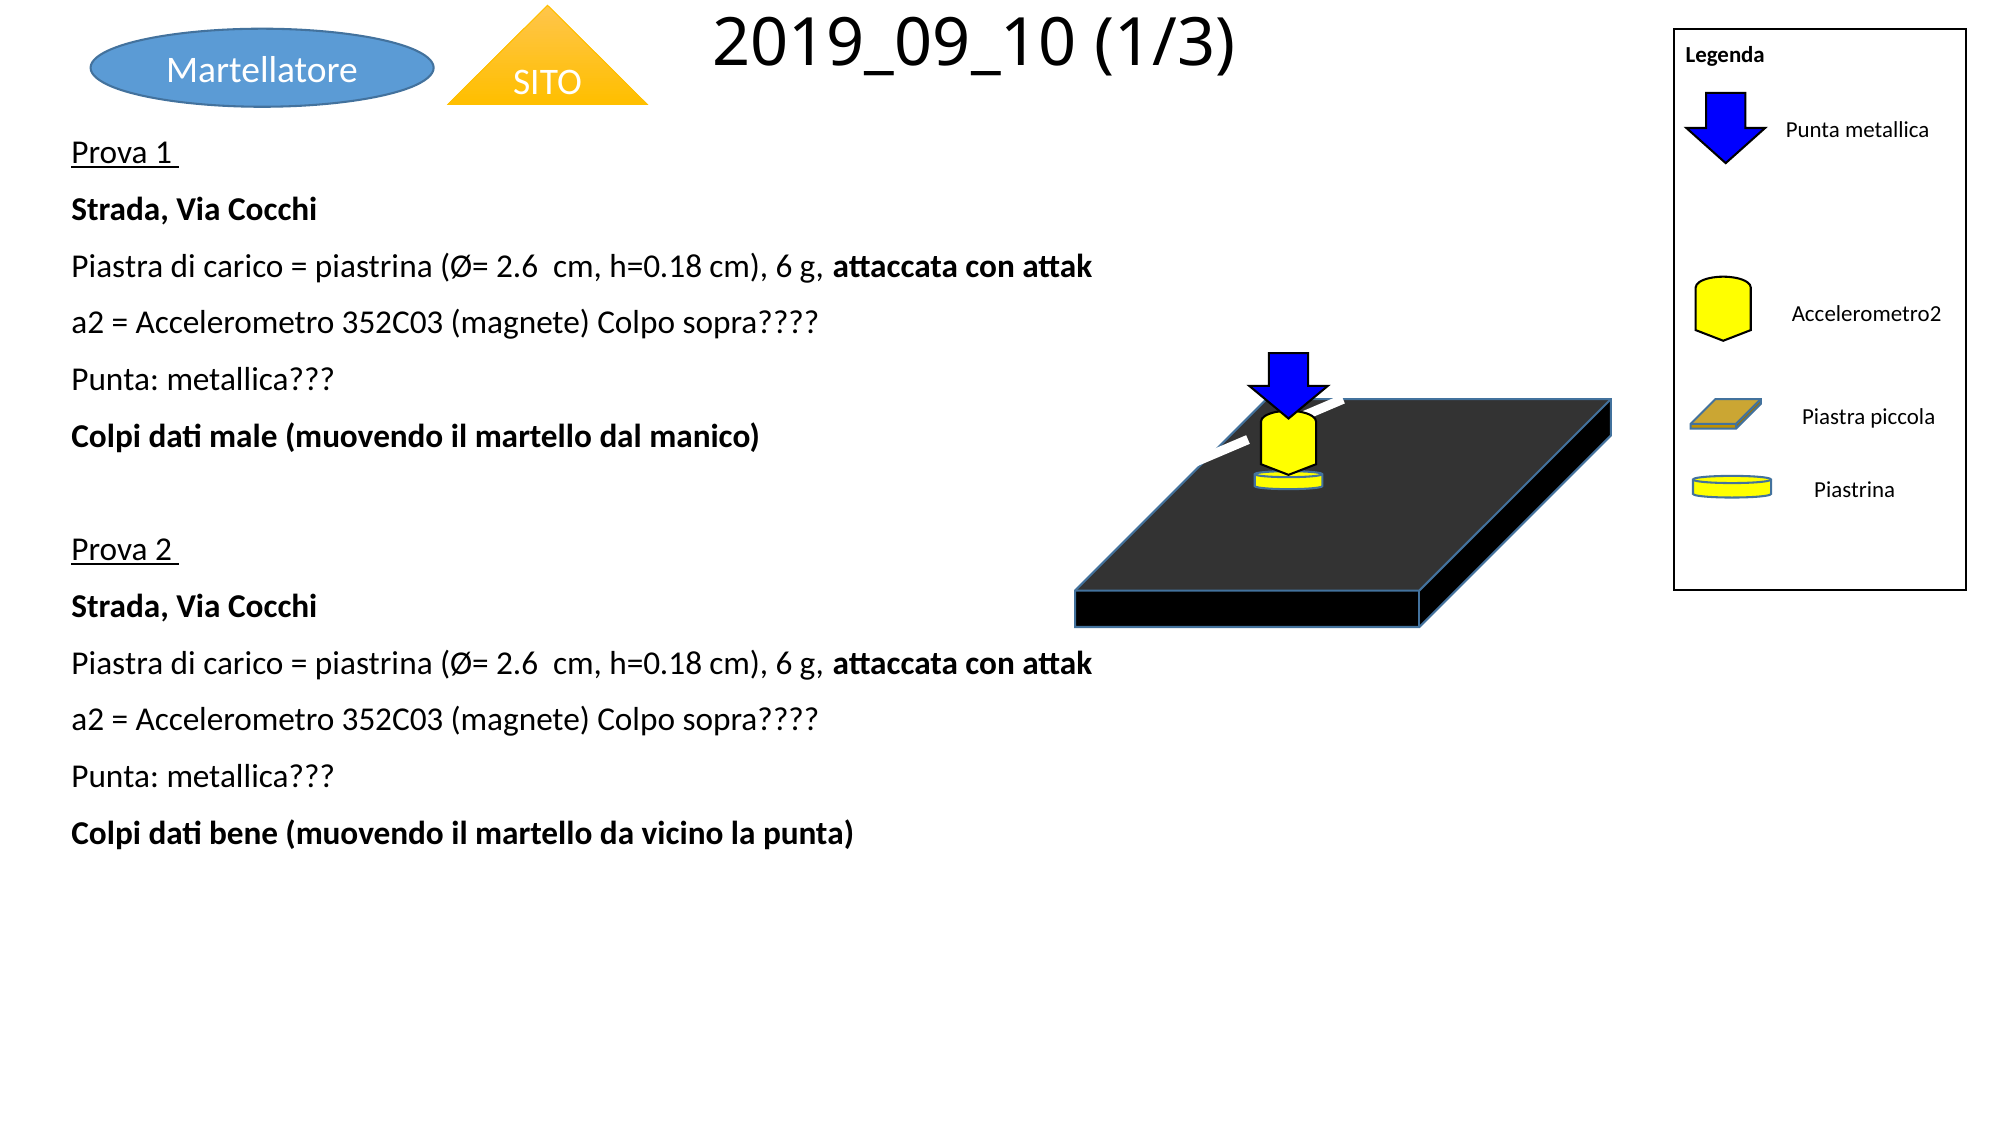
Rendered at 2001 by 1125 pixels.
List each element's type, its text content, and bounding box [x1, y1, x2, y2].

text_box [1670, 28, 1967, 590]
text_box [1074, 398, 1612, 629]
subtitle Prova 1 Strada, Via Cocchi Piastra di carico = piastrina (Ø= 2.6 cm, h=0.18 cm), 6 g, attaccata con attak a2 = Accelerometro 352C03 (magnete) Colpo sopra???? Punta: metallica??? Colpi dati male (muovendo il martello dal manico) Prova 2 Strada, Via Cocchi Piastra di carico = piastrina (Ø= 2.6 cm, h=0.18 cm), 6 g, attaccata con attak a2 = Accelerometro 352C03 (magnete) Colpo sopra???? Punta: metallica??? Colpi dati bene (muovendo il martello da vicino la punta) [56, 127, 1946, 1107]
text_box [1247, 399, 1439, 591]
text_box [1226, 422, 1247, 443]
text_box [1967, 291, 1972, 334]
text_box [1439, 401, 1606, 568]
text_box Martellatore [89, 27, 435, 108]
text_box SITO [446, 4, 649, 105]
text_box [1246, 352, 1331, 399]
title 2019_09_10 (1/3) [0, 0, 2000, 128]
text_box [1080, 446, 1247, 589]
